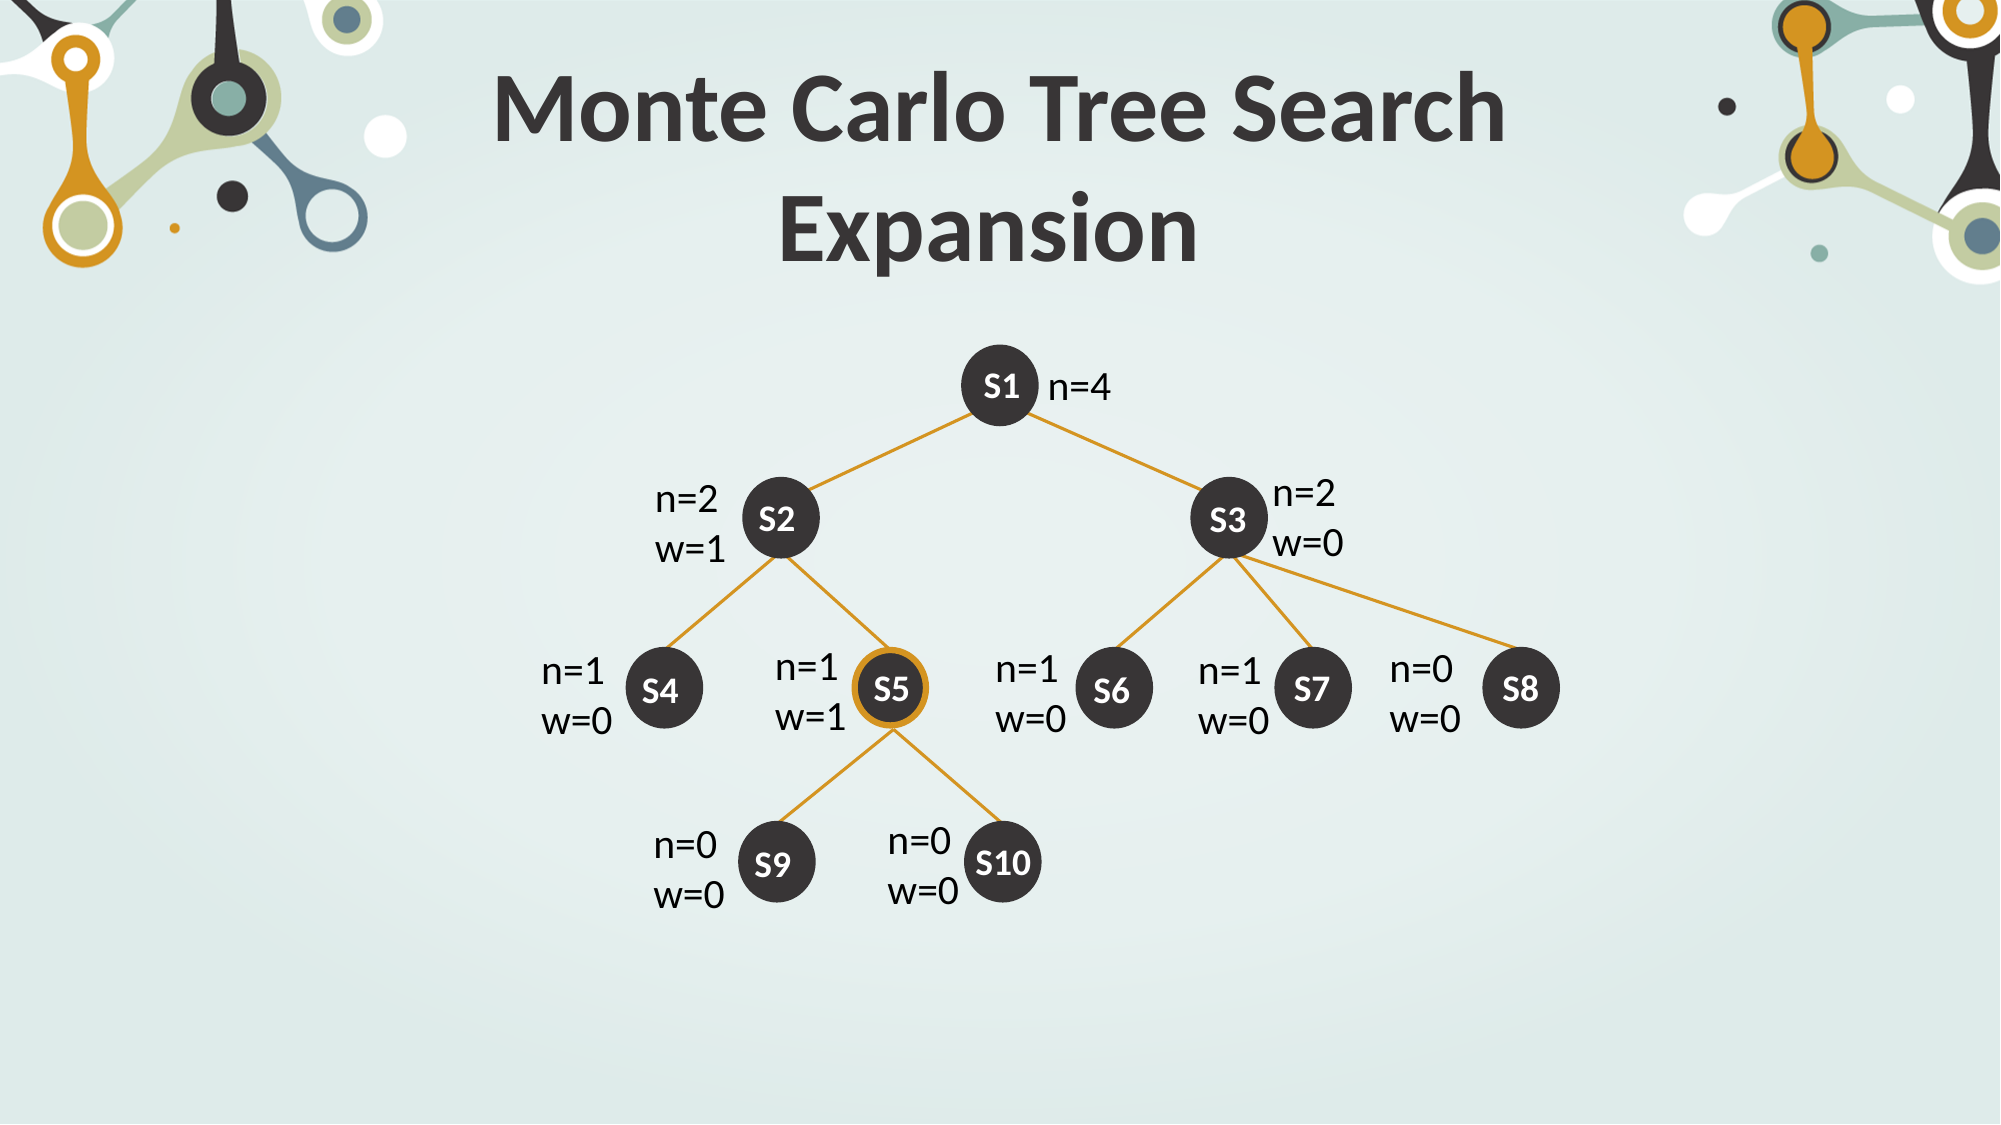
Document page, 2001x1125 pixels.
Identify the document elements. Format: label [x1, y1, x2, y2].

text_box [776, 729, 893, 824]
text_box [1025, 412, 1204, 492]
text_box [781, 555, 891, 650]
text_box [1229, 555, 1522, 650]
text_box [806, 412, 975, 492]
picture [0, 0, 2000, 1124]
text_box [664, 555, 781, 650]
text_box [1114, 555, 1229, 650]
text_box [893, 729, 1003, 824]
